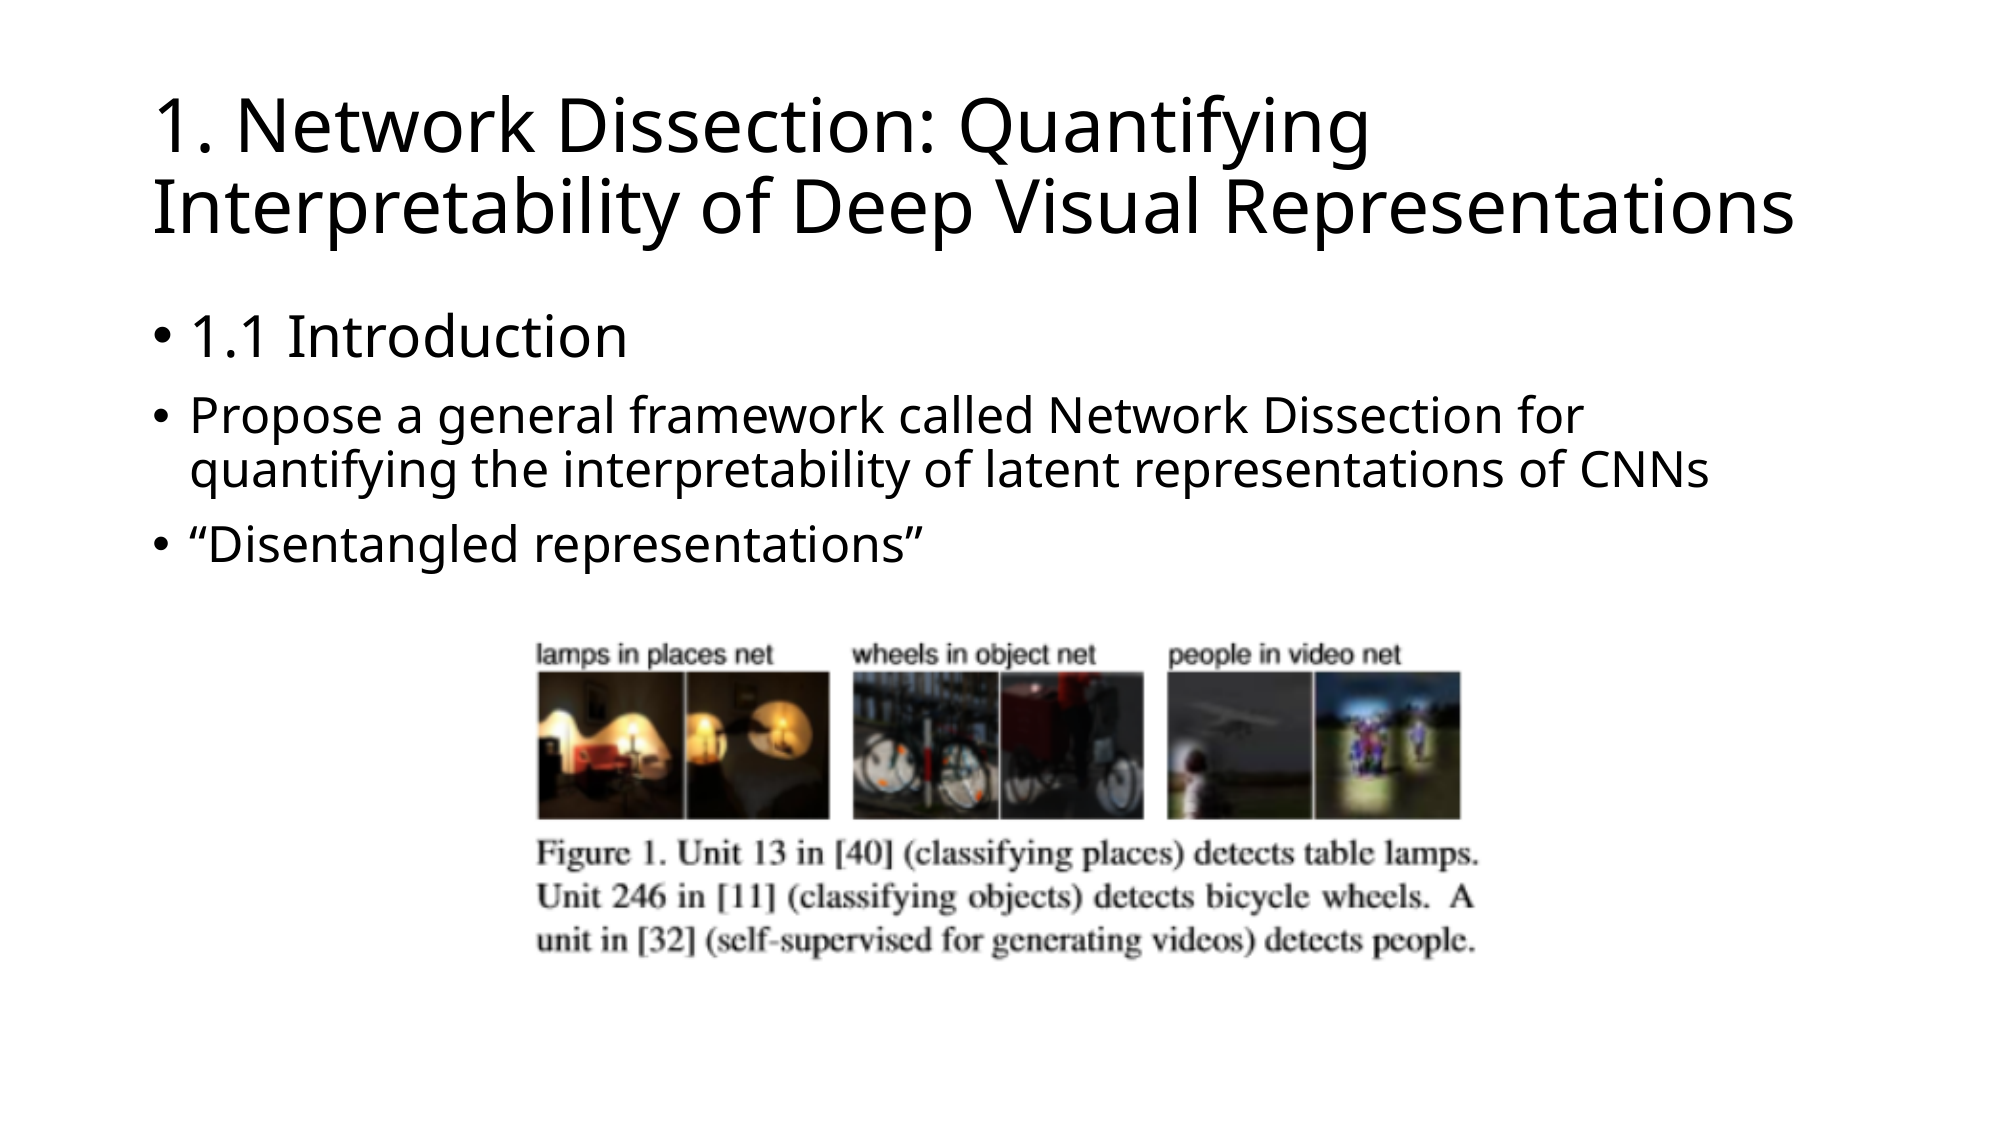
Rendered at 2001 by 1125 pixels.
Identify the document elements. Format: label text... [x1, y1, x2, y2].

list 1.1 Introduction Propose a general framework called Network Dissection for quantifying the interpretability of latent representations of CNNs “Disentangled representations” [137, 299, 1863, 1014]
picture [511, 619, 1489, 977]
title 1. Network Dissection: Quantifying Interpretability of Deep Visual Representations [137, 59, 1912, 278]
